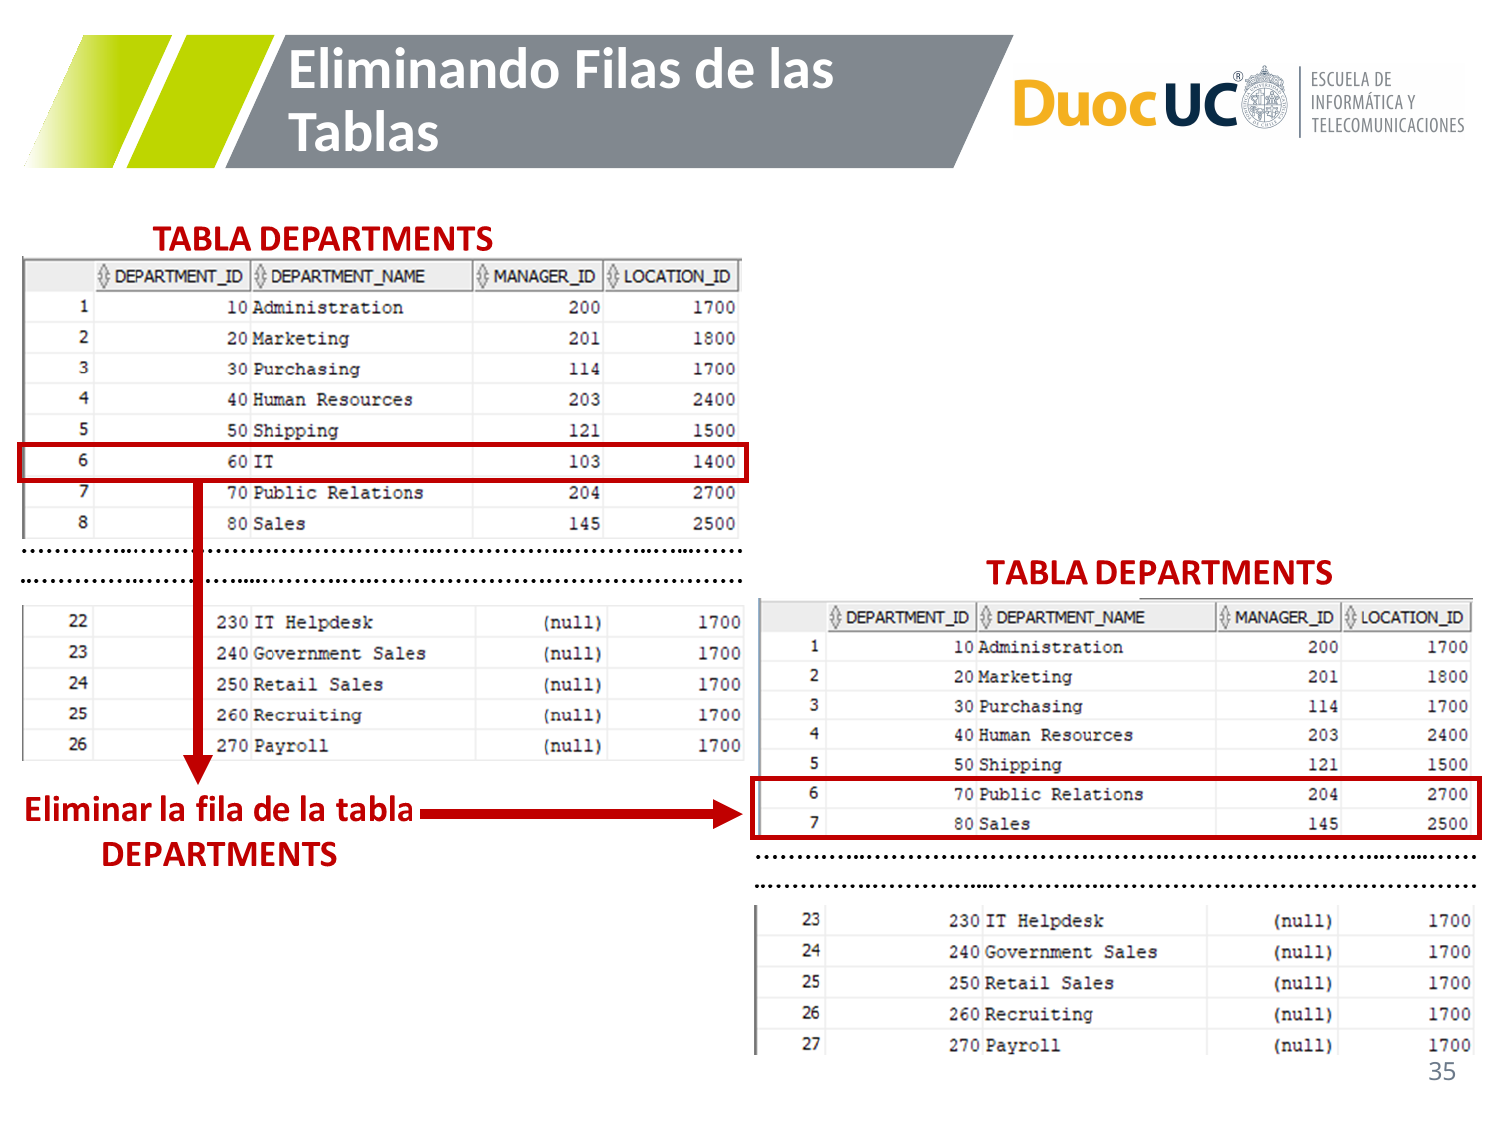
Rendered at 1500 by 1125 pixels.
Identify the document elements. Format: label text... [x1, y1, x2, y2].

picture [1013, 63, 1465, 140]
title Eliminando Filas de las Tablas [274, 34, 978, 169]
picture [0, 202, 1500, 1055]
